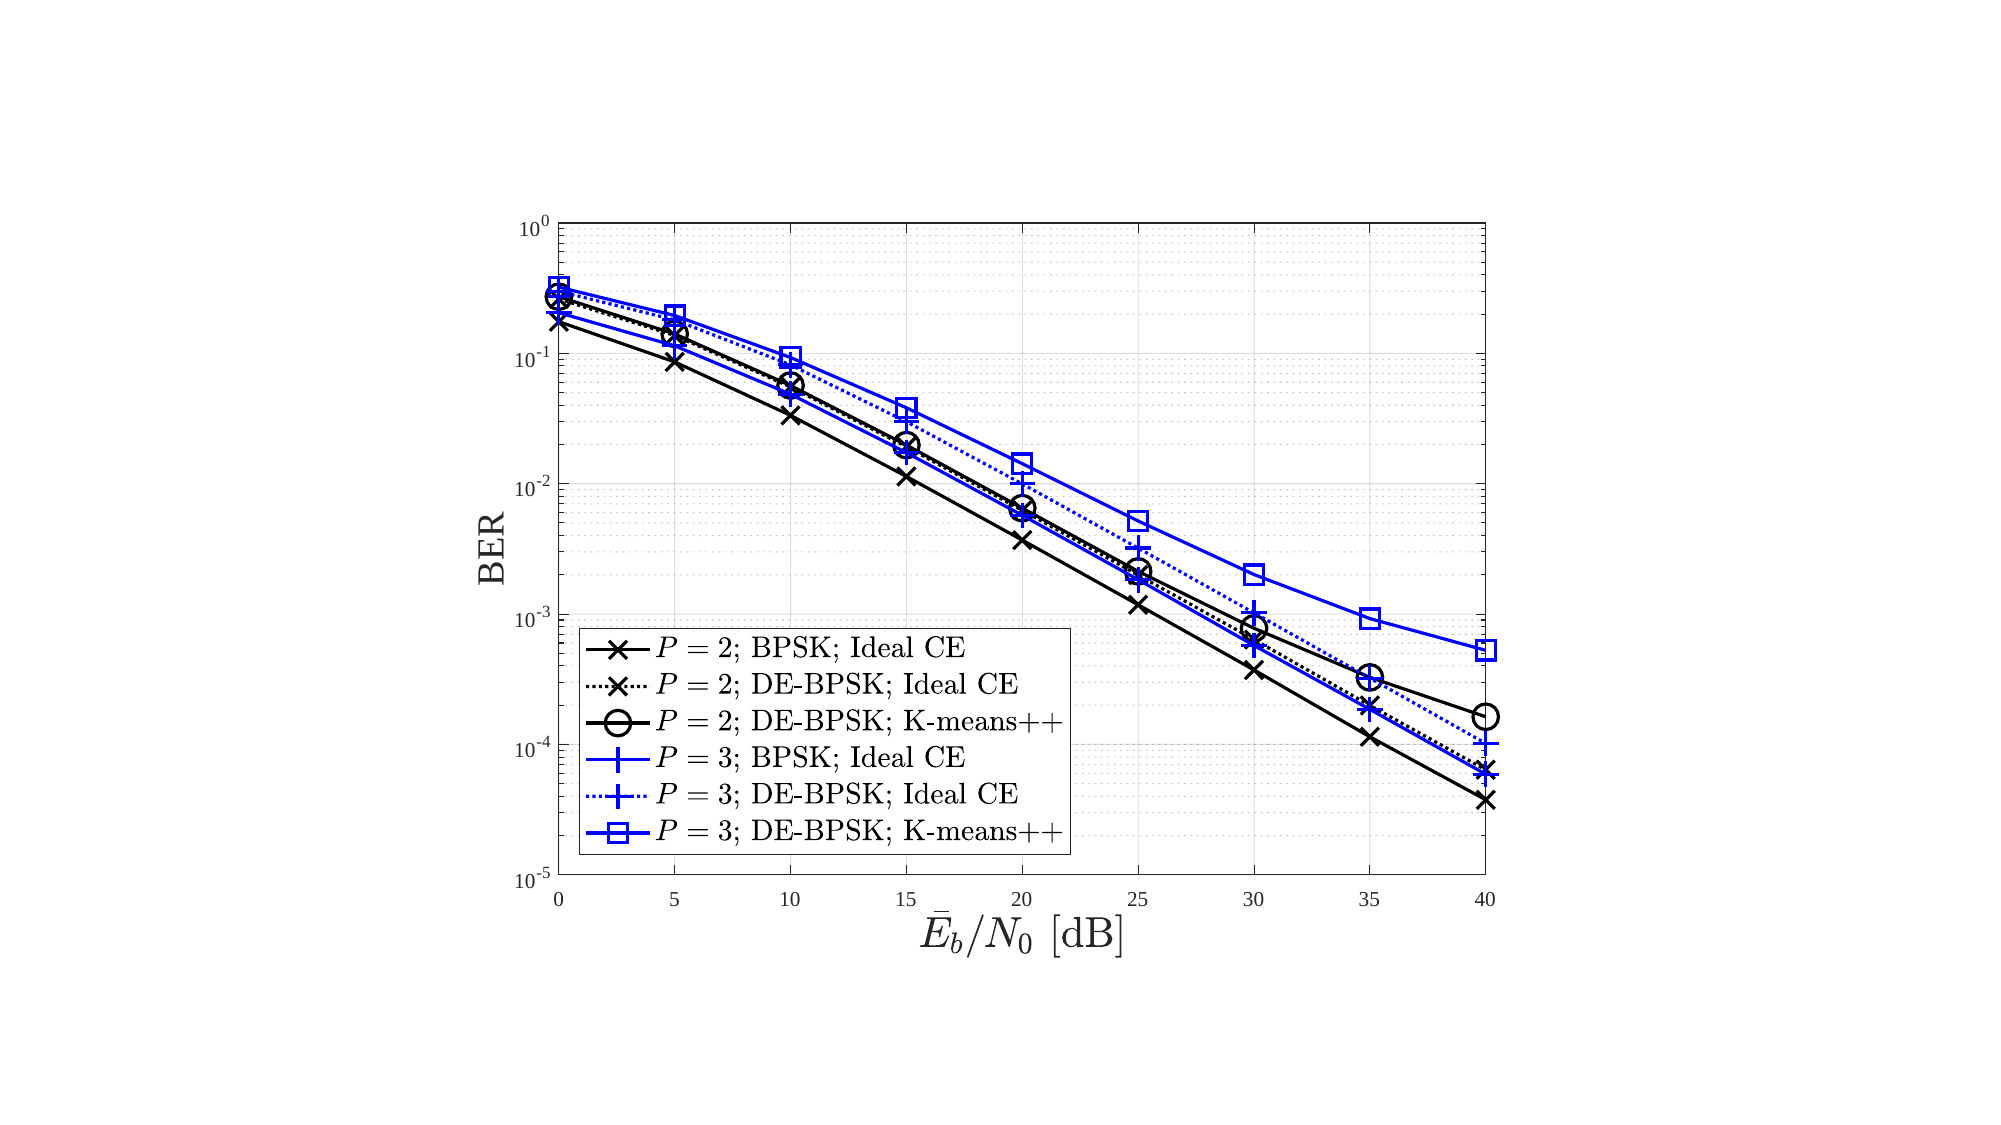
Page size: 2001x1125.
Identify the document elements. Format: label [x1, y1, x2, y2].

picture [402, 163, 1598, 962]
